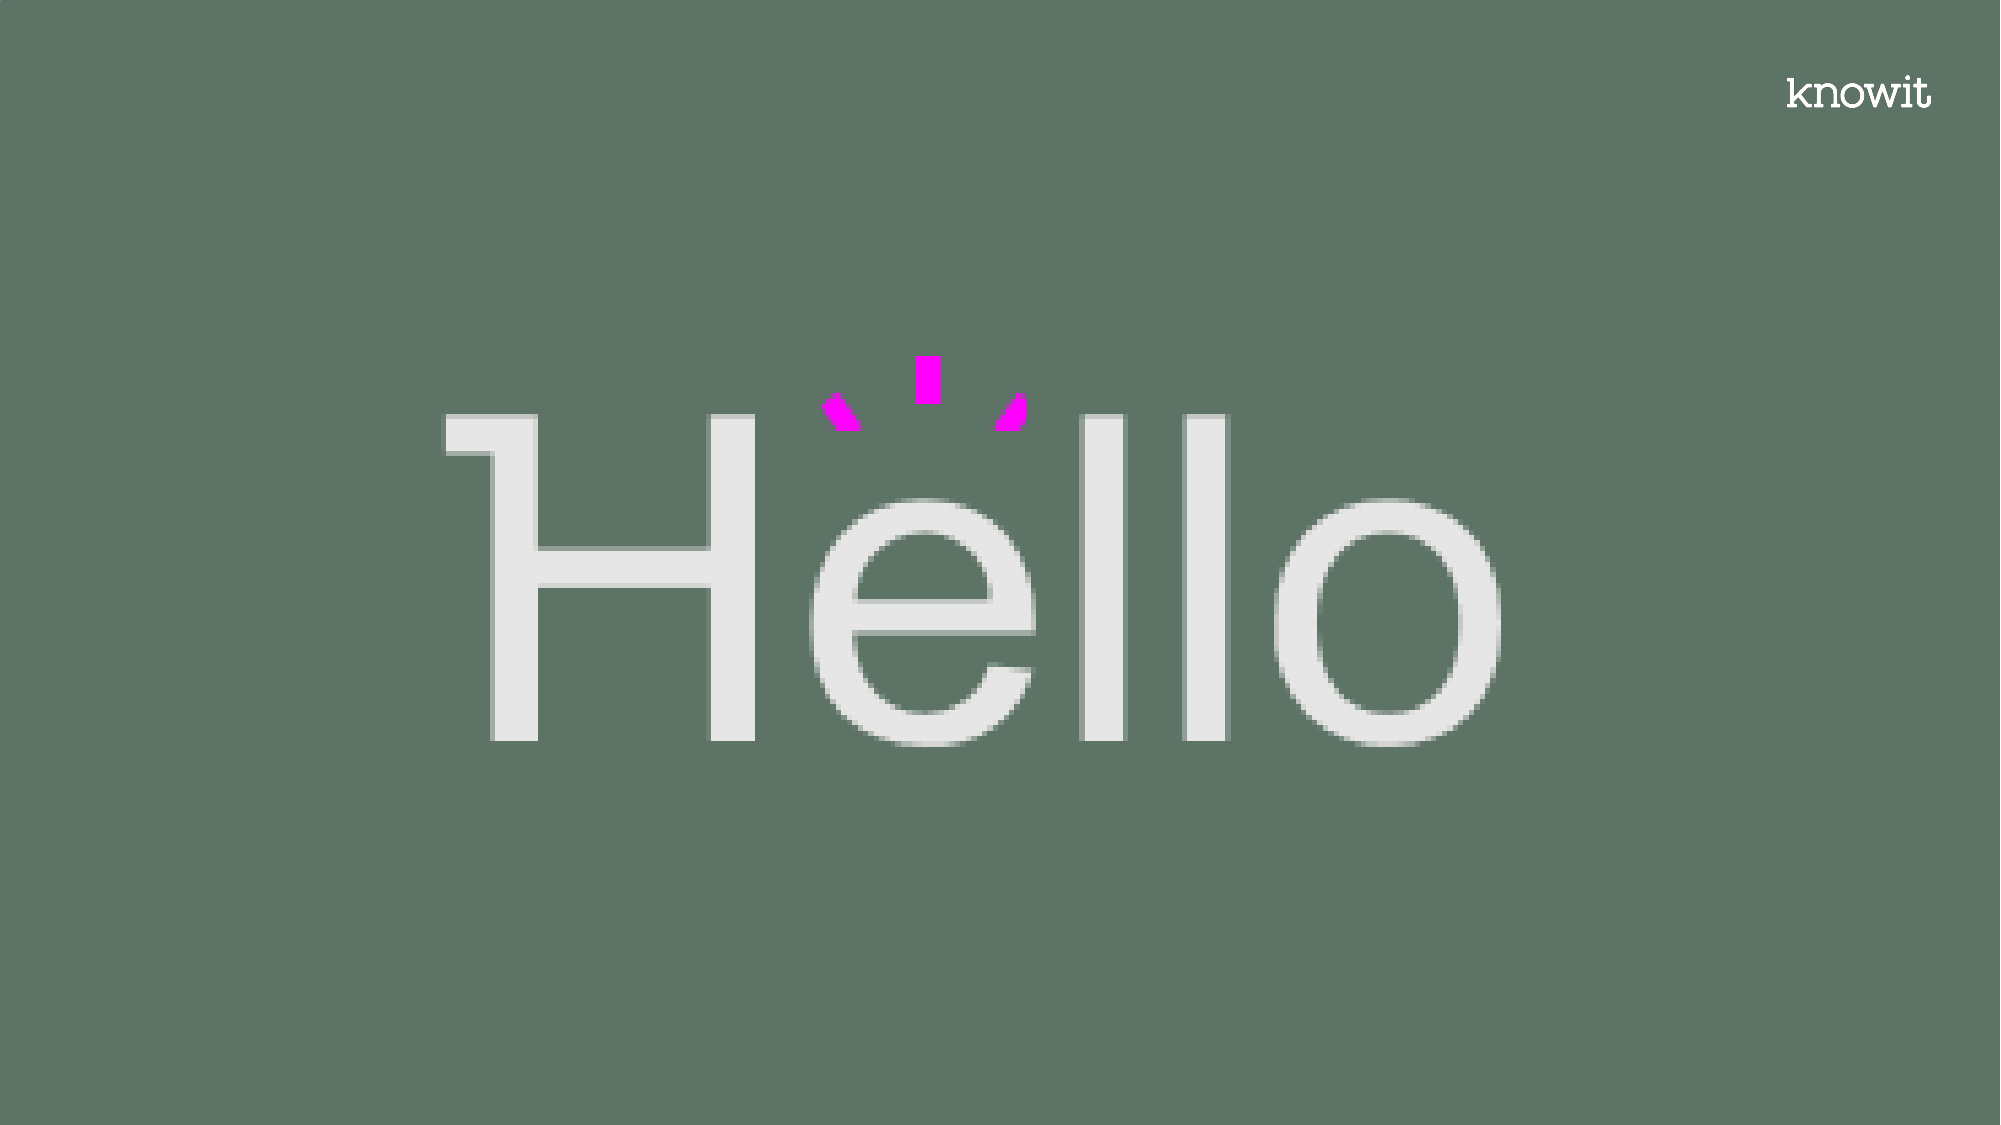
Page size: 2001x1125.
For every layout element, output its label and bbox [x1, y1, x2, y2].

picture [382, 356, 1572, 821]
picture [1787, 75, 1931, 108]
